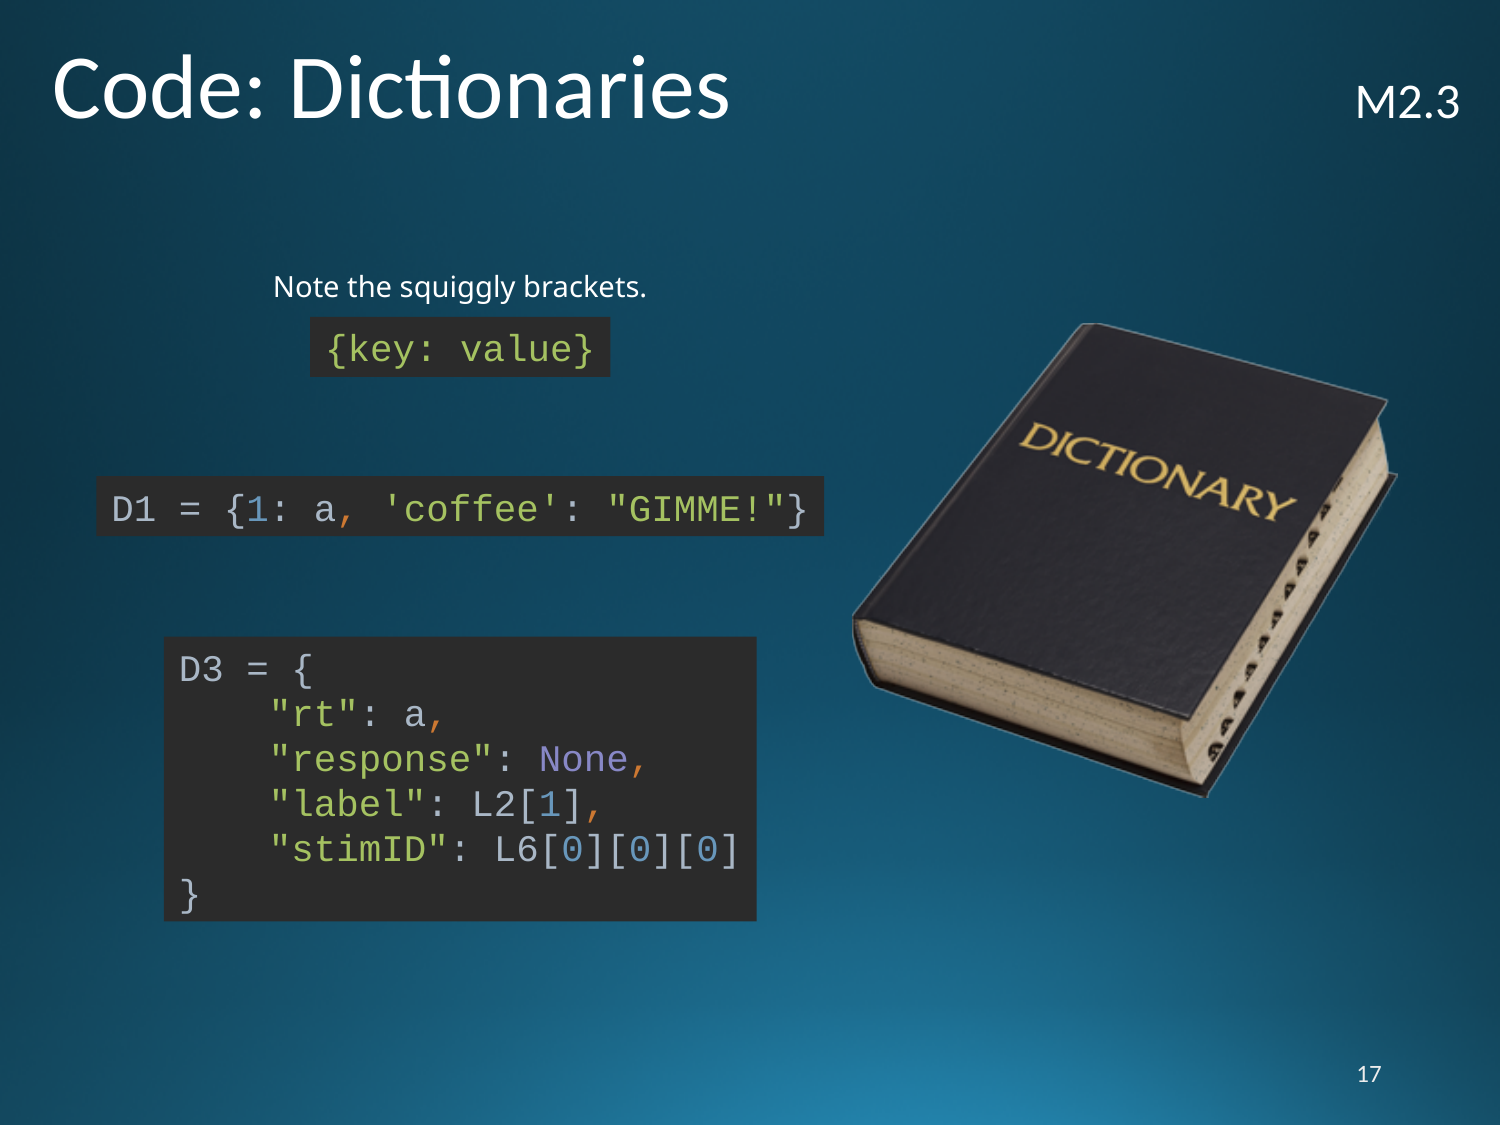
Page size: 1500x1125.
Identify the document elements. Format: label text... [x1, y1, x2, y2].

slide_number 17 [1059, 1042, 1397, 1103]
text_box D1 = {1: a, 'coffee': "GIMME!"} [96, 476, 825, 537]
text_box Note the squiggly brackets. [258, 260, 663, 311]
text_box D3 = { "rt": a, "response": None, "label": L2[1], "stimID": L6[0][0][0] } [163, 636, 757, 922]
title Code: Dictionaries M2.3 [37, 0, 1500, 198]
picture [0, 0, 1500, 1125]
text_box {key: value} [310, 316, 611, 377]
